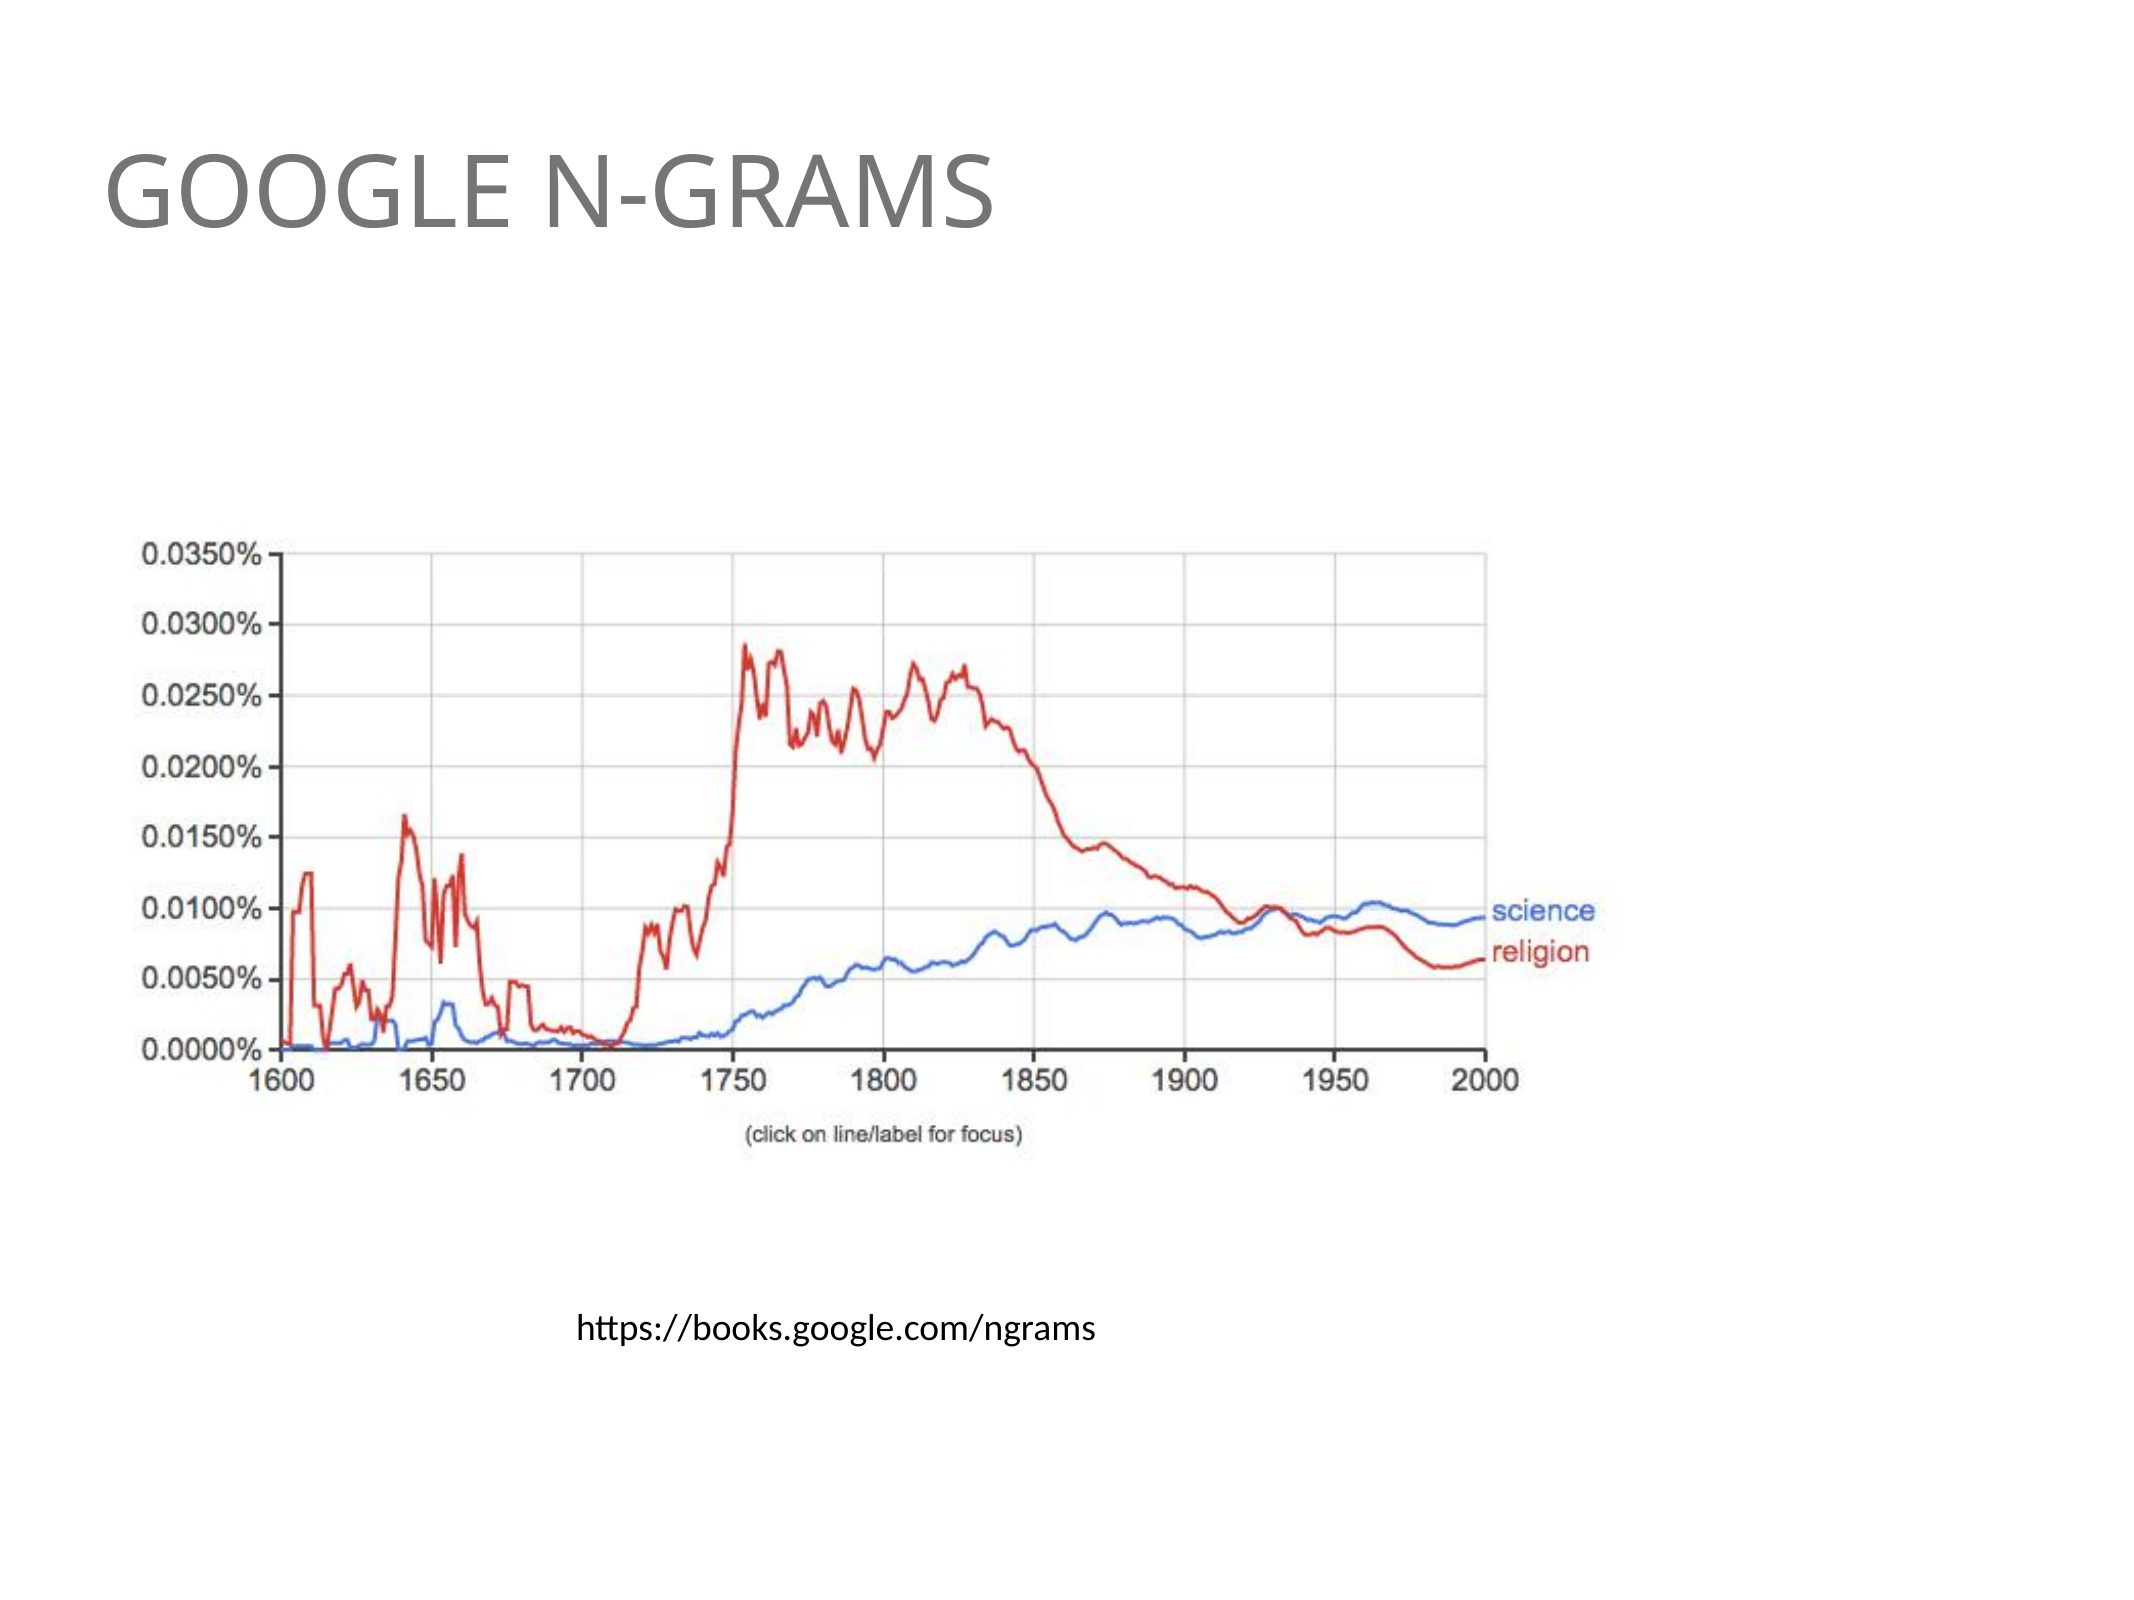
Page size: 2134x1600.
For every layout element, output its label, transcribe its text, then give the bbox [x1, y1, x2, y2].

picture [118, 522, 1619, 1169]
text_box https://books.google.com/ngrams [568, 1295, 1105, 1356]
title Google N-Grams [93, 118, 2041, 238]
